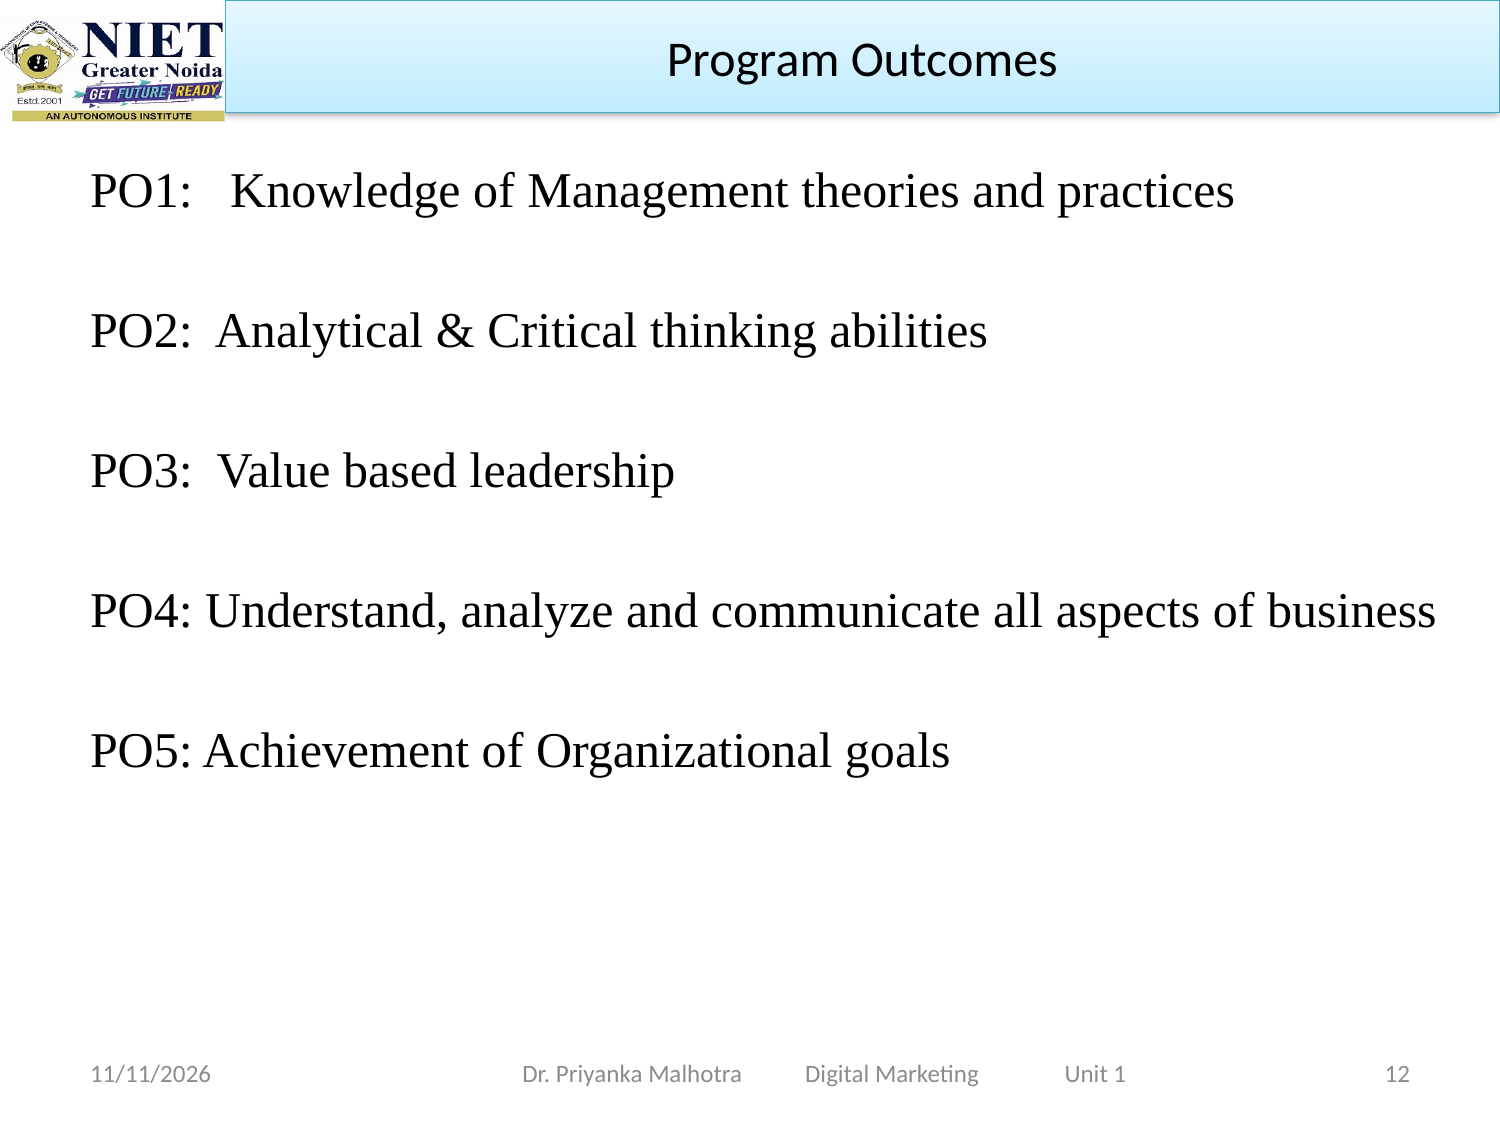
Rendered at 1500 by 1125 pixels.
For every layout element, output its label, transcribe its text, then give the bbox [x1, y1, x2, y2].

list PO1: Knowledge of Management theories and practices PO2: Analytical & Critical thinking abilities PO3: Value based leadership PO4: Understand, analyze and communicate all aspects of business PO5: Achievement of Organizational goals [75, 149, 1463, 888]
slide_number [75, 1042, 412, 1103]
slide_number 12 [1238, 1042, 1425, 1103]
footer Dr. Priyanka Malhotra Digital Marketing Unit 1 [412, 1042, 1238, 1103]
picture [0, 0, 226, 151]
text_box Program Outcomes [226, 0, 1500, 113]
